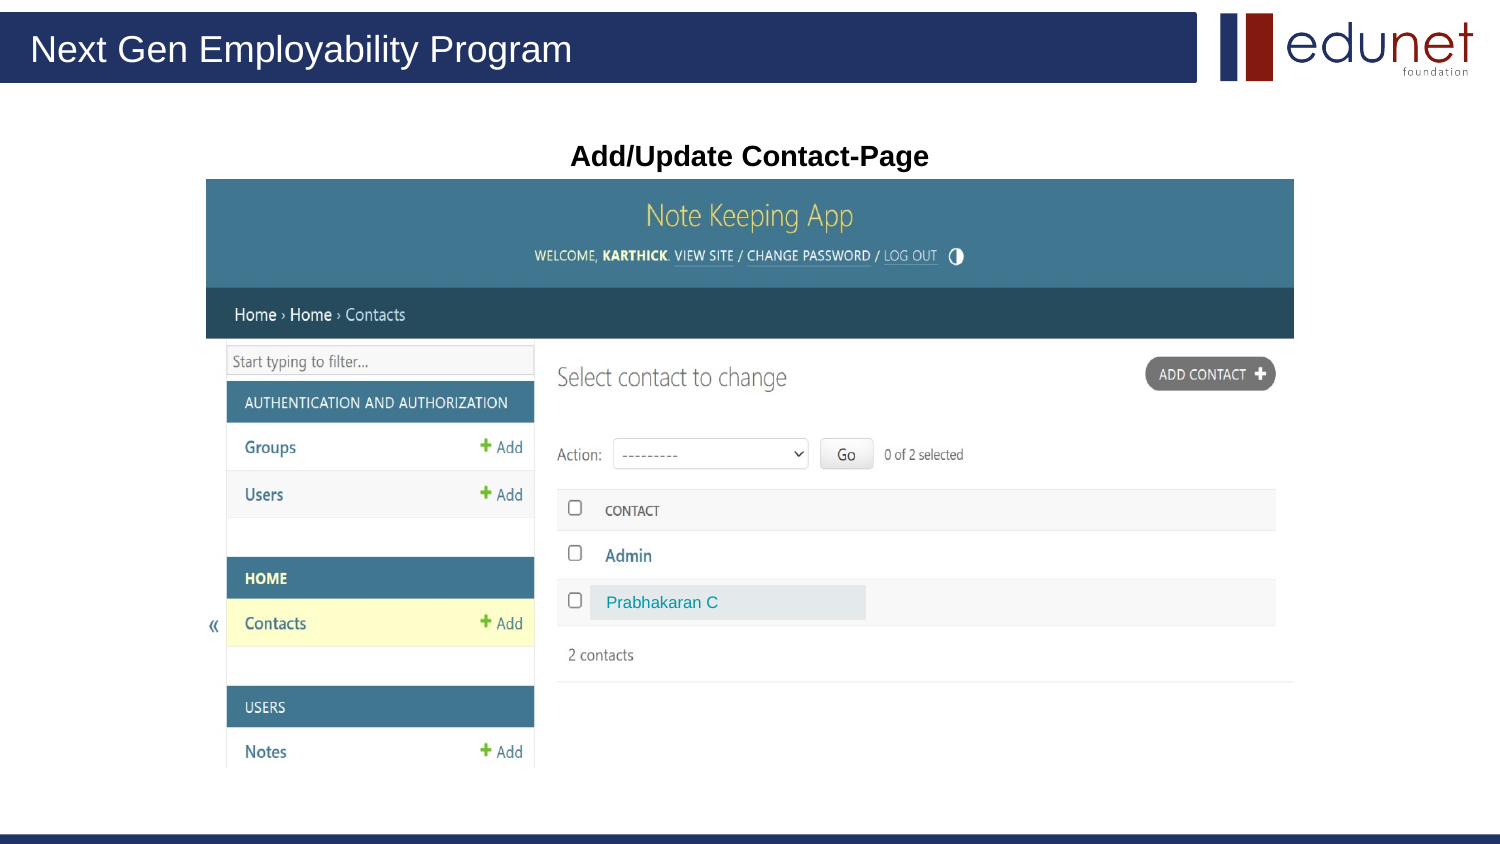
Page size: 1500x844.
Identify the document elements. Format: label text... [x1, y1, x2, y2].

picture [1279, 14, 1482, 83]
picture [206, 178, 1294, 769]
title Add/Update Contact-Page [103, 101, 1397, 208]
